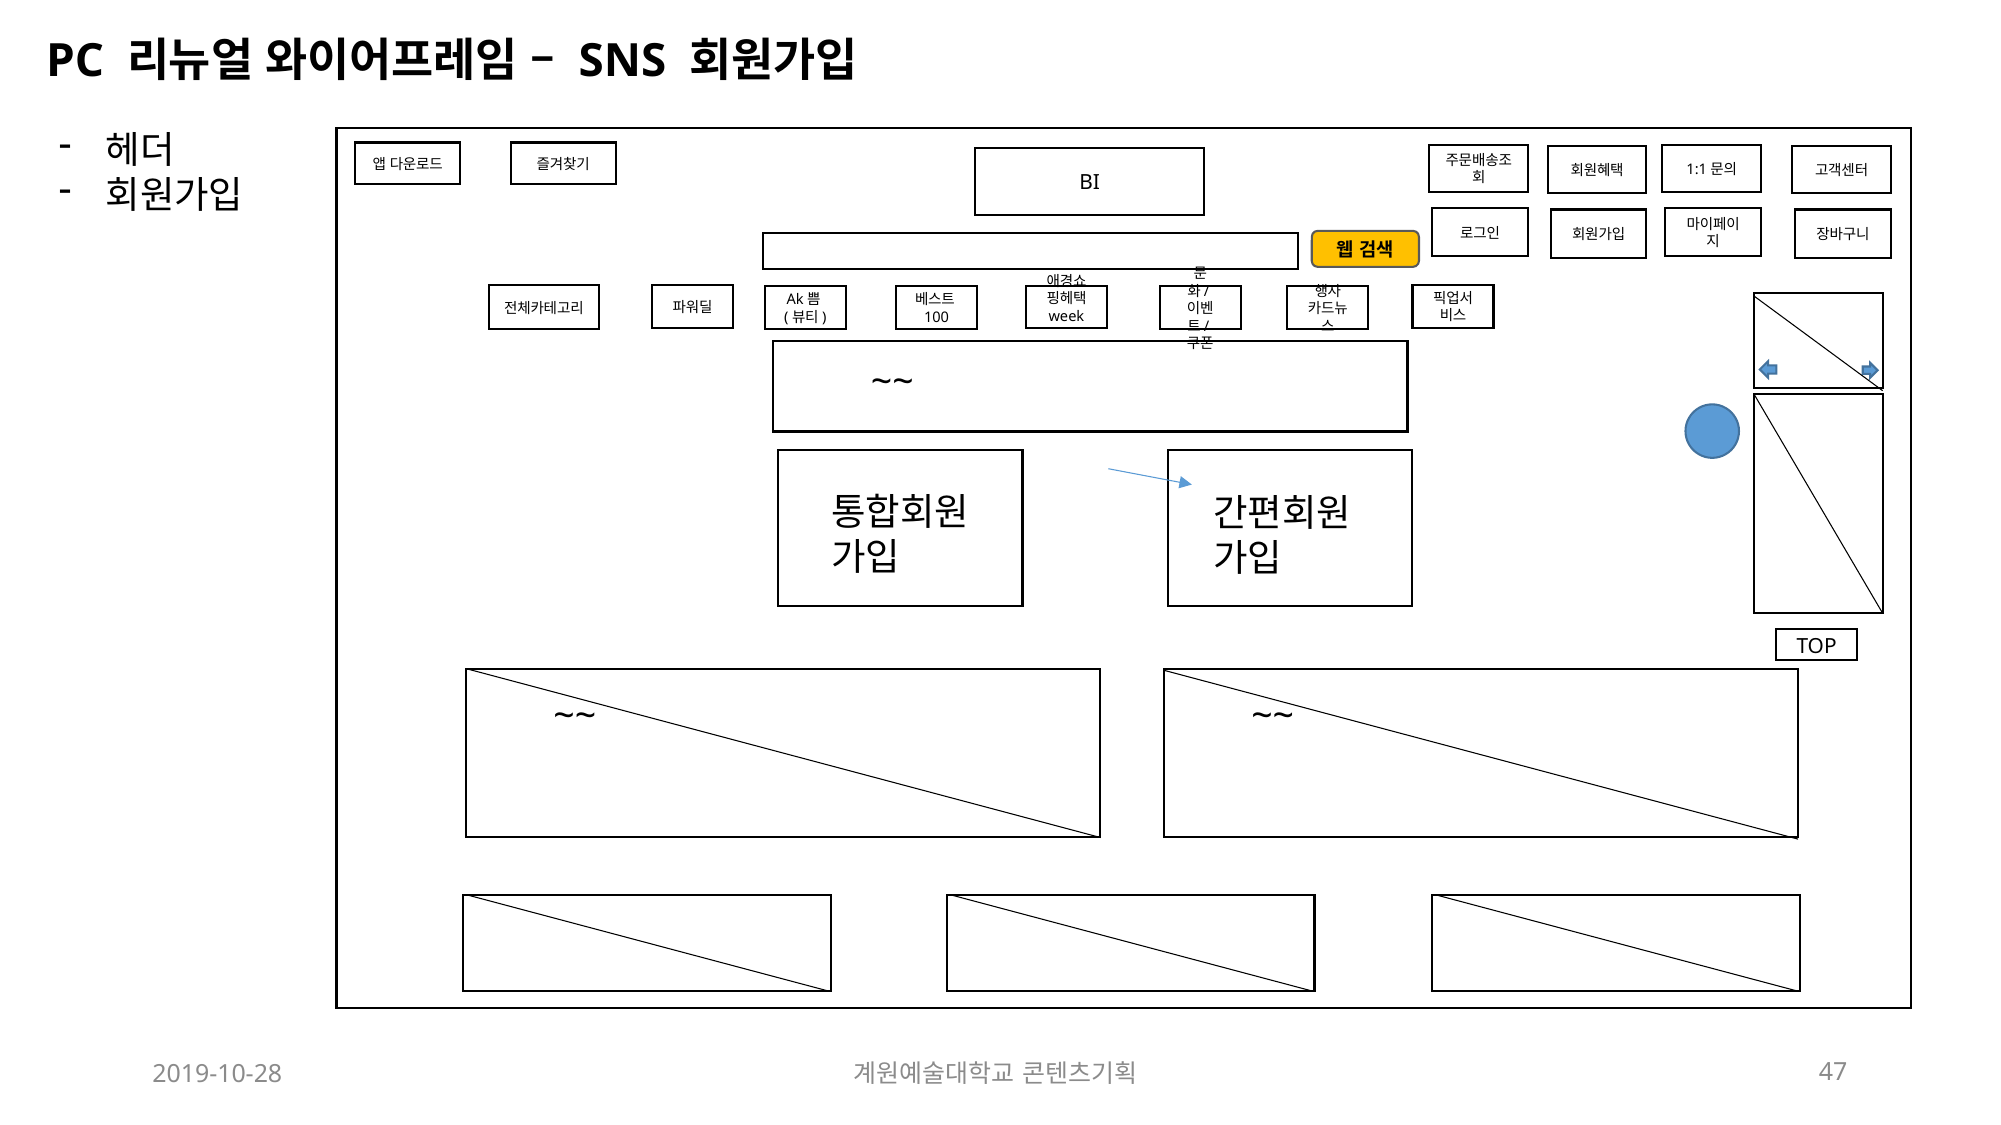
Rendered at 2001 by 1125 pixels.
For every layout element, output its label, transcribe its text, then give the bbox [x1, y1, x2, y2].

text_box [1753, 393, 1883, 614]
footer 계원예술대학교 콘텐츠기획 [662, 1042, 1338, 1103]
text_box 장바구니 [1794, 208, 1892, 259]
text_box [335, 127, 1912, 1009]
text_box PC 리뉴얼 와이어프레임 – SNS 회원가입 [31, 23, 873, 94]
text_box 고객센터 [1791, 145, 1892, 194]
text_box 베스트100 [895, 285, 978, 330]
text_box 마이페이지 [1664, 207, 1762, 257]
text_box [1753, 292, 1884, 389]
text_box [1163, 670, 1798, 840]
text_box Ak쁨(뷰티) [764, 285, 847, 330]
text_box [1684, 403, 1741, 459]
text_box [466, 894, 830, 992]
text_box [466, 668, 1101, 838]
text_box 회원가입 [1550, 208, 1647, 259]
text_box 파워딜 [651, 284, 734, 329]
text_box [949, 894, 1314, 992]
text_box 픽업서비스 [1411, 284, 1495, 329]
text_box 애경쇼핑헤택 week [1025, 285, 1108, 329]
text_box [1431, 894, 1435, 992]
text_box 헤더 회원가입 [43, 118, 259, 224]
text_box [1435, 894, 1799, 992]
text_box 전체카테고리 [488, 284, 600, 330]
text_box 회원혜택 [1547, 145, 1647, 194]
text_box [1753, 295, 1883, 391]
text_box [762, 232, 1299, 270]
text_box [1108, 468, 1192, 485]
text_box TOP [1775, 628, 1858, 661]
text_box 앱 다운로드 [354, 141, 461, 185]
text_box 간편회원 가입 [1198, 481, 1367, 587]
text_box [462, 894, 466, 992]
text_box 행사 카드뉴스 [1286, 285, 1369, 330]
text_box ~~ [856, 349, 929, 410]
text_box 로그인 [1431, 207, 1529, 257]
text_box 1:1문의 [1661, 144, 1762, 193]
text_box BI [974, 147, 1205, 216]
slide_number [137, 1042, 588, 1103]
text_box [1167, 449, 1413, 607]
text_box 즐겨찾기 [510, 141, 617, 185]
text_box [777, 449, 1024, 607]
text_box 주문배송조회 [1428, 144, 1529, 193]
text_box 웹 검색 [1311, 230, 1419, 267]
text_box 문화/이벤트/쿠폰 [1159, 285, 1242, 330]
text_box 통합회원 가입 [816, 480, 985, 586]
text_box [772, 340, 1409, 433]
slide_number 47 [1412, 1042, 1863, 1103]
